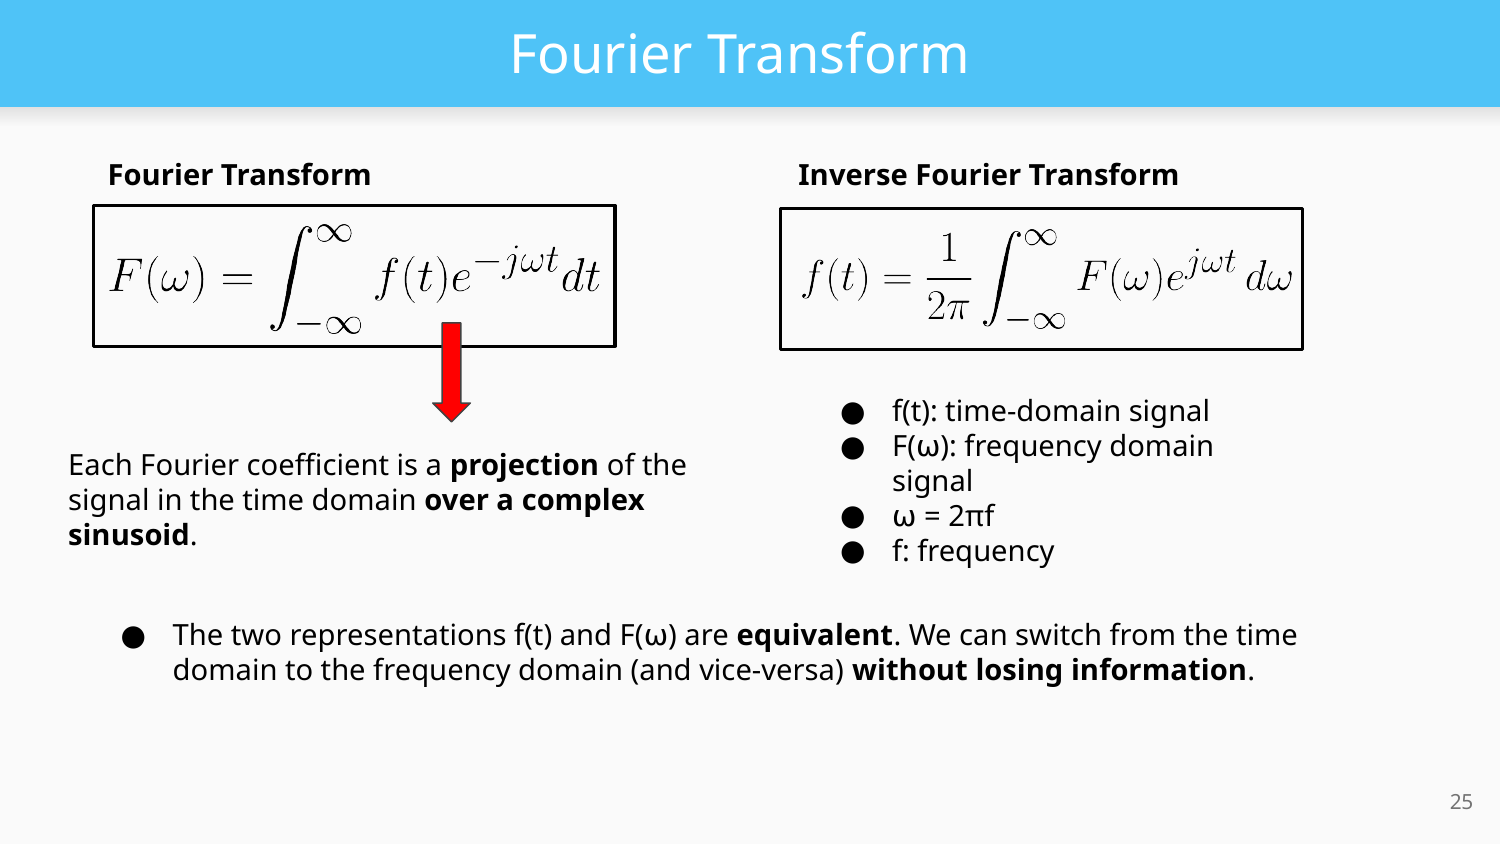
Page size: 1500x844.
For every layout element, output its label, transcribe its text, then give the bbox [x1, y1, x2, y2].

picture [109, 223, 600, 334]
text_box Each Fourier coefficient is a projection of the signal in the time domain over a complex sinusoid. [53, 431, 771, 633]
text_box [432, 342, 471, 422]
slide_number ‹#› [1398, 770, 1489, 835]
text_box Fourier Transform [92, 140, 617, 191]
text_box [93, 205, 616, 347]
picture [801, 229, 1293, 329]
text_box Inverse Fourier Transform [783, 140, 1308, 191]
text_box f(t): time-domain signal F(⍵): frequency domain signal ⍵ = 2πf f: frequency [802, 377, 1319, 461]
text_box The two representations f(t) and F(⍵) are equivalent. We can switch from the time domain to the frequency domain (and vice-versa) without losing information. [82, 601, 1418, 701]
title Fourier Transform [16, 2, 1464, 102]
text_box [780, 208, 1303, 350]
